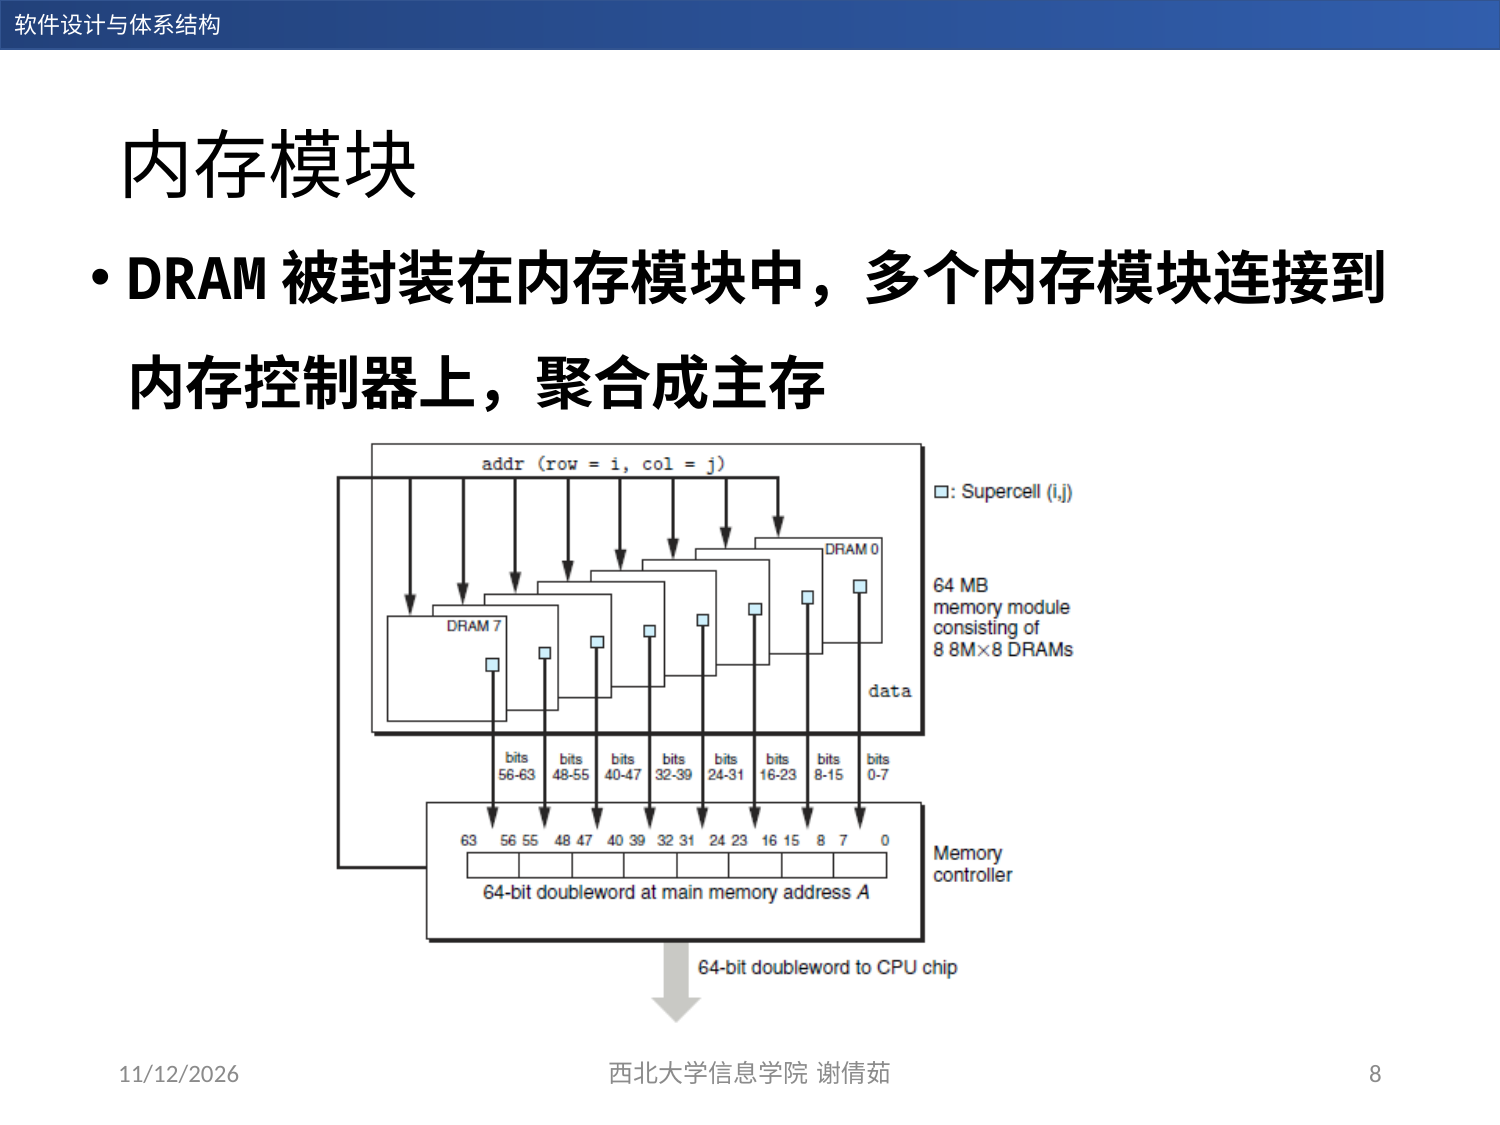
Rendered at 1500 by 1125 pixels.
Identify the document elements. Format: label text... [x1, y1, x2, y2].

footer 西北大学信息学院 谢倩茹 [496, 1042, 1004, 1103]
picture [312, 420, 1102, 1037]
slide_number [103, 1042, 441, 1103]
list DRAM被封装在内存模块中，多个内存模块连接到内存控制器上，聚合成主存 [75, 199, 1425, 942]
title 内存模块 [103, 59, 1397, 199]
slide_number 8 [1059, 1042, 1397, 1103]
